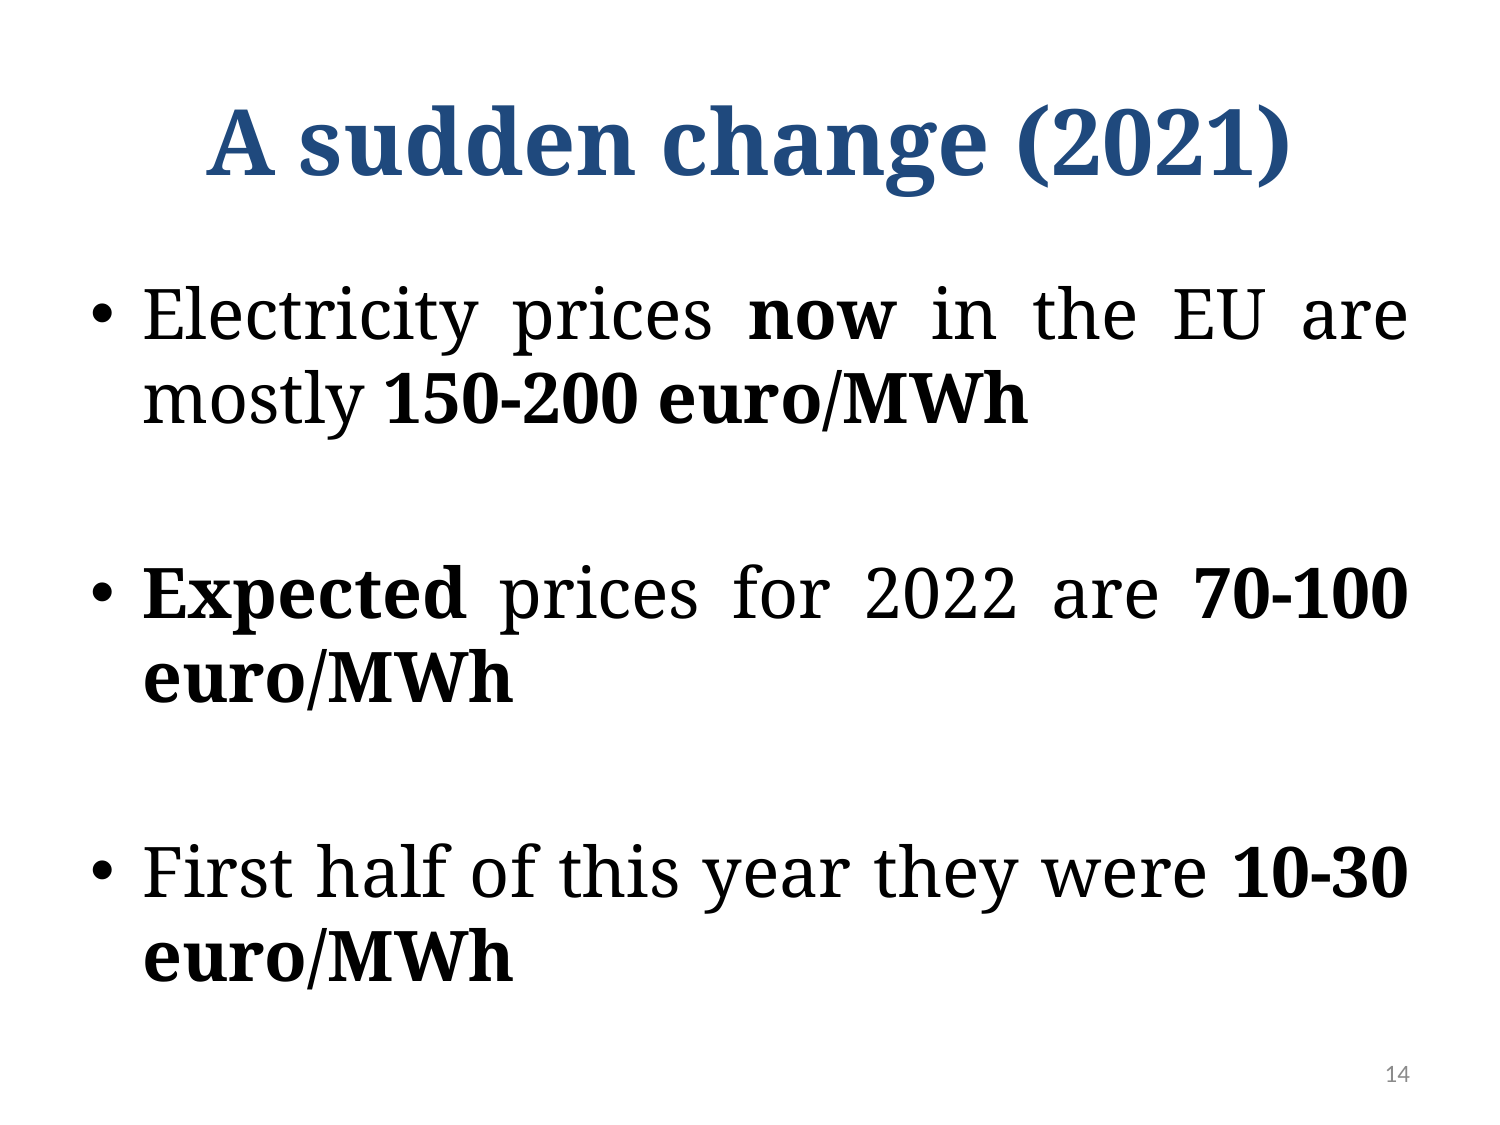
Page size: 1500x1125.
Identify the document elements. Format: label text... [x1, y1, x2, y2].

list Electricity prices now in the EU are mostly 150-200 euro/MWh Expected prices for 2022 are 70-100 euro/MWh First half of this year they were 10-30 euro/MWh [75, 262, 1425, 1005]
title A sudden change (2021) [75, 45, 1425, 233]
slide_number 14 [1074, 1042, 1425, 1103]
